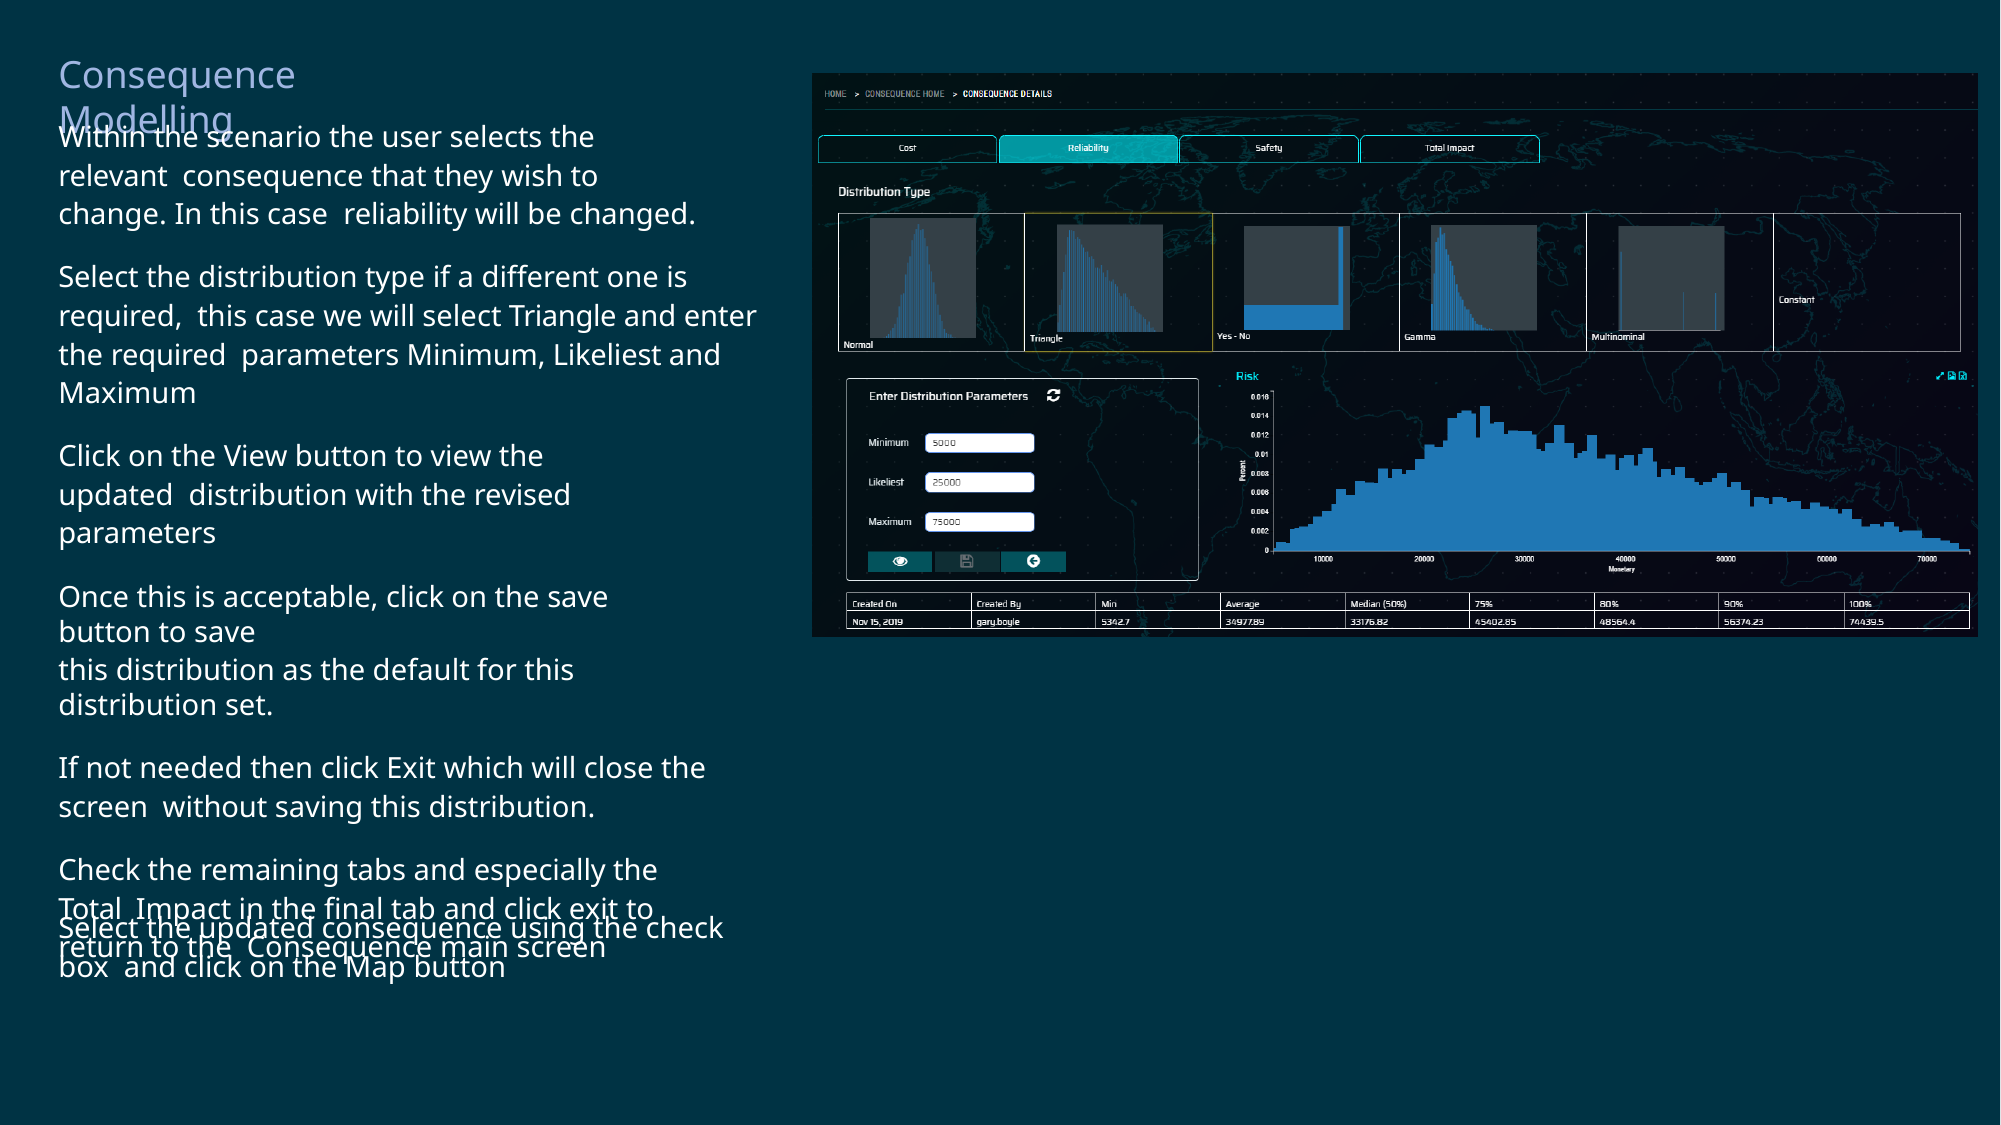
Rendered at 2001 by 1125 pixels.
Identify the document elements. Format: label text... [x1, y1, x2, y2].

text_box Within the scenario the user selects the relevant consequence that they wish to change. In this case reliability will be changed. Select the distribution type if a different one is required, this case we will select Triangle and enter the required parameters Minimum, Likeliest and Maximum Click on the View button to view the updated distribution with the revised parameters Once this is acceptable, click on the save button to save this distribution as the default for this distribution set. If not needed then click Exit which will close the screen without saving this distribution. Check the remaining tabs and especially the Total Impact in the final tab and click exit to return to the Consequence main screen [56, 113, 779, 964]
text_box Select the updated consequence using the check box and click on the Map button [56, 904, 745, 984]
title Consequence Modelling [56, 48, 461, 113]
picture [813, 74, 1977, 636]
